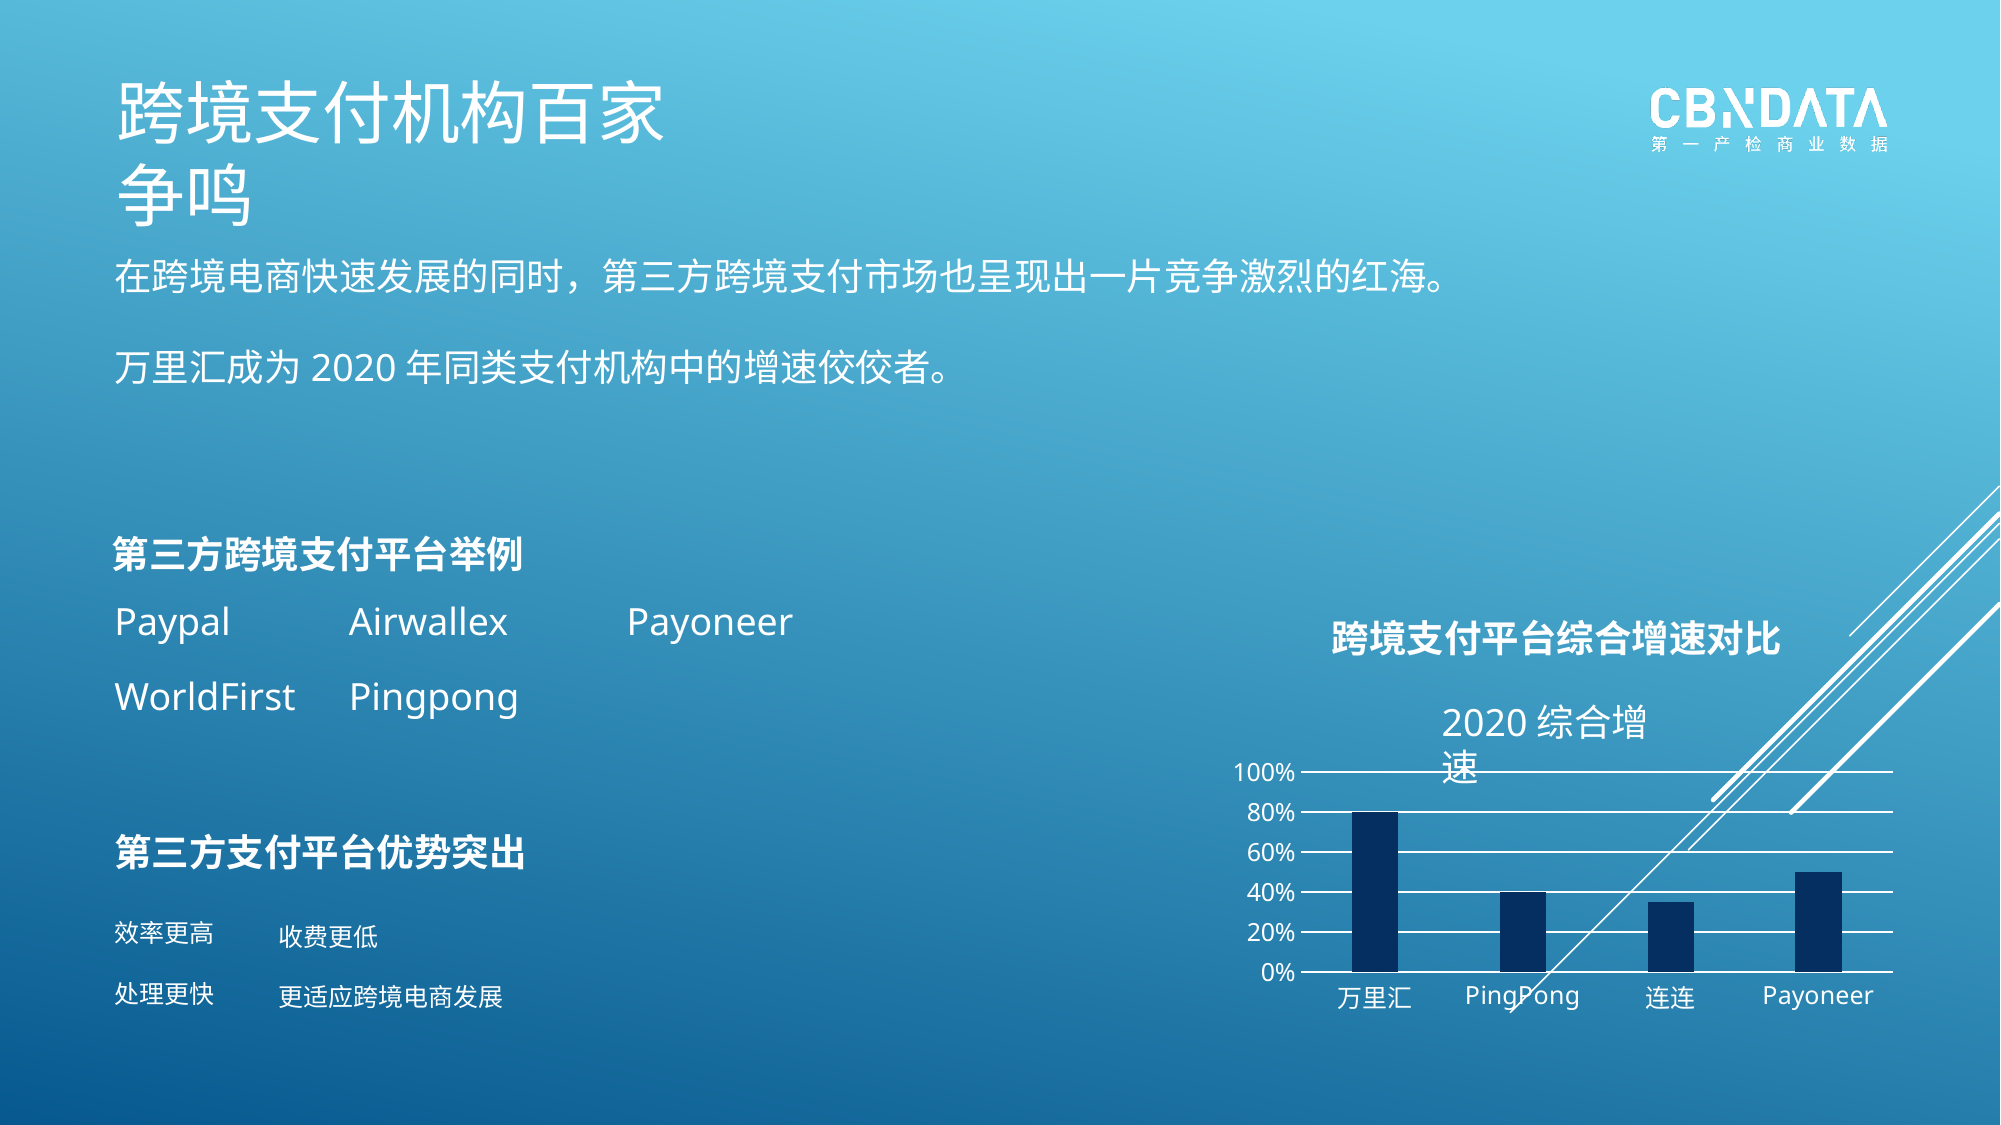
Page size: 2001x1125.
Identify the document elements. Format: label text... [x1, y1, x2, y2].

chart [1218, 749, 1907, 1022]
text_box 更适应跨境电商发展 [264, 974, 522, 1020]
text_box Airwallex [334, 590, 567, 650]
text_box 第三方跨境支付平台举例 [96, 523, 589, 583]
text_box 处理更快 [99, 970, 357, 1016]
text_box Pingpong [334, 665, 567, 726]
text_box 2020综合增速 [1426, 691, 1699, 749]
text_box 收费更低 [264, 914, 522, 959]
text_box 万里汇成为2020年同类支付机构中的增速佼佼者。 [99, 336, 1100, 396]
text_box WorldFirst [99, 665, 332, 726]
text_box 跨境支付机构百家争鸣 [101, 62, 742, 243]
text_box 在跨境电商快速发展的同时，第三方跨境支付市场也呈现出一片竞争激烈的红海。 [99, 245, 1800, 306]
text_box 第三方支付平台优势突出 [99, 821, 591, 881]
text_box 跨境支付平台综合增速对比 [1317, 607, 1809, 668]
picture [1639, 82, 1899, 166]
text_box 效率更高 [99, 910, 357, 955]
text_box Paypal [99, 590, 332, 650]
text_box Payoneer [611, 590, 845, 650]
